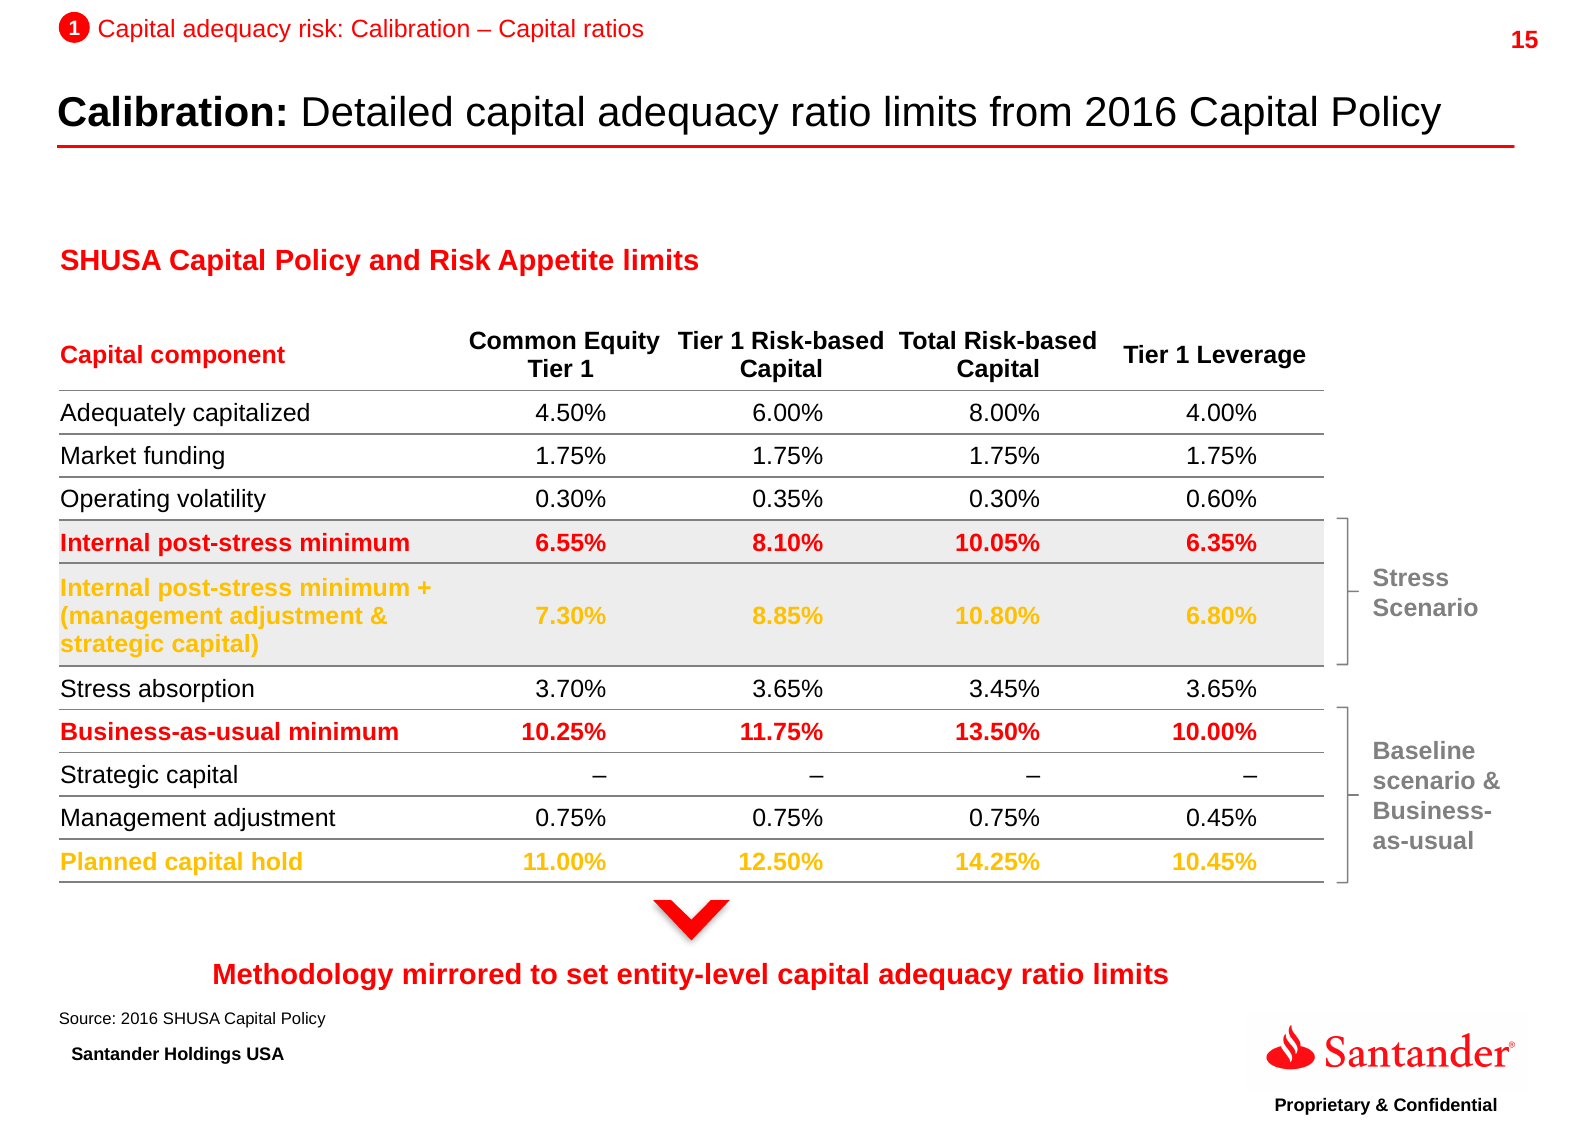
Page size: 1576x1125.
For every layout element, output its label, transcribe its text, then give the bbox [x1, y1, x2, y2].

table_cell 10.80% [890, 564, 1107, 665]
table_cell – [890, 753, 1107, 795]
text_box [1336, 517, 1360, 666]
table_cell 6.55% [456, 521, 673, 562]
text_box Source: 2016 SHUSA Capital Policy [58, 1007, 968, 1028]
table_cell 10.00% [1107, 710, 1324, 752]
text_box Methodology mirrored to set entity-level capital adequacy ratio limits [142, 955, 1241, 991]
table_cell Strategic capital [59, 753, 456, 795]
table_cell 1.75% [456, 435, 673, 476]
table_header Tier 1 Risk-based Capital [673, 317, 890, 390]
table_cell 0.75% [673, 797, 890, 838]
table_cell Adequately capitalized [59, 391, 456, 433]
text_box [58, 11, 647, 44]
table_cell 4.50% [456, 391, 673, 433]
table_cell Management adjustment [59, 797, 456, 838]
table_cell Stress absorption [59, 667, 456, 709]
picture [1247, 1011, 1528, 1094]
table_cell 6.00% [673, 391, 890, 433]
table_cell 0.30% [890, 478, 1107, 519]
table_header Capital component [59, 317, 456, 390]
table_cell 0.35% [673, 478, 890, 519]
table_cell 3.70% [456, 667, 673, 709]
table_cell 8.10% [673, 521, 890, 562]
table_cell 3.45% [890, 667, 1107, 709]
table_cell 0.75% [456, 797, 673, 838]
table_cell 1.75% [1107, 435, 1324, 476]
table_cell 3.65% [673, 667, 890, 709]
text_box SHUSA Capital Policy and Risk Appetite limits [60, 241, 741, 277]
table_cell 13.50% [890, 710, 1107, 752]
table_cell 7.30% [456, 564, 673, 665]
table_header Common Equity Tier 1 [456, 317, 673, 390]
table_cell 10.25% [456, 710, 673, 752]
table_cell 4.00% [1107, 391, 1324, 433]
table_cell Internal post-stress minimum [59, 521, 456, 562]
table_cell – [456, 753, 673, 795]
table_cell – [673, 753, 890, 795]
table_cell 10.05% [890, 521, 1107, 562]
table_cell Operating volatility [59, 478, 456, 519]
table_cell – [1107, 753, 1324, 795]
table_cell Business-as-usual minimum [59, 710, 456, 752]
table_header Total Risk-based Capital [890, 317, 1107, 390]
table_cell 10.45% [1107, 840, 1324, 881]
table_cell 6.35% [1107, 521, 1324, 562]
table_cell 0.45% [1107, 797, 1324, 838]
table_cell 3.65% [1107, 667, 1324, 709]
table_cell Market funding [59, 435, 456, 476]
table_cell 8.85% [673, 564, 890, 665]
table_cell 0.75% [890, 797, 1107, 838]
table_cell 1.75% [673, 435, 890, 476]
table_cell 0.60% [1107, 478, 1324, 519]
text_box Baseline scenario & Business-as-usual [1371, 760, 1510, 830]
table_cell 8.00% [890, 391, 1107, 433]
table_cell 14.25% [890, 840, 1107, 881]
text_box Stress Scenario [1371, 558, 1510, 625]
text_box [652, 899, 731, 942]
table_cell 1.75% [890, 435, 1107, 476]
table_cell Internal post-stress minimum + (management adjustment & strategic capital) [59, 564, 456, 665]
table_cell 12.50% [673, 840, 890, 881]
table_cell 11.75% [673, 710, 890, 752]
table_cell Planned capital hold [59, 840, 456, 881]
table_cell 6.80% [1107, 564, 1324, 665]
table_header Tier 1 Leverage [1107, 317, 1324, 390]
table_cell 0.30% [456, 478, 673, 519]
list Calibration: Detailed capital adequacy ratio limits from 2016 Capital Policy [57, 74, 1479, 146]
text_box [1336, 706, 1360, 884]
table_cell 11.00% [456, 840, 673, 881]
